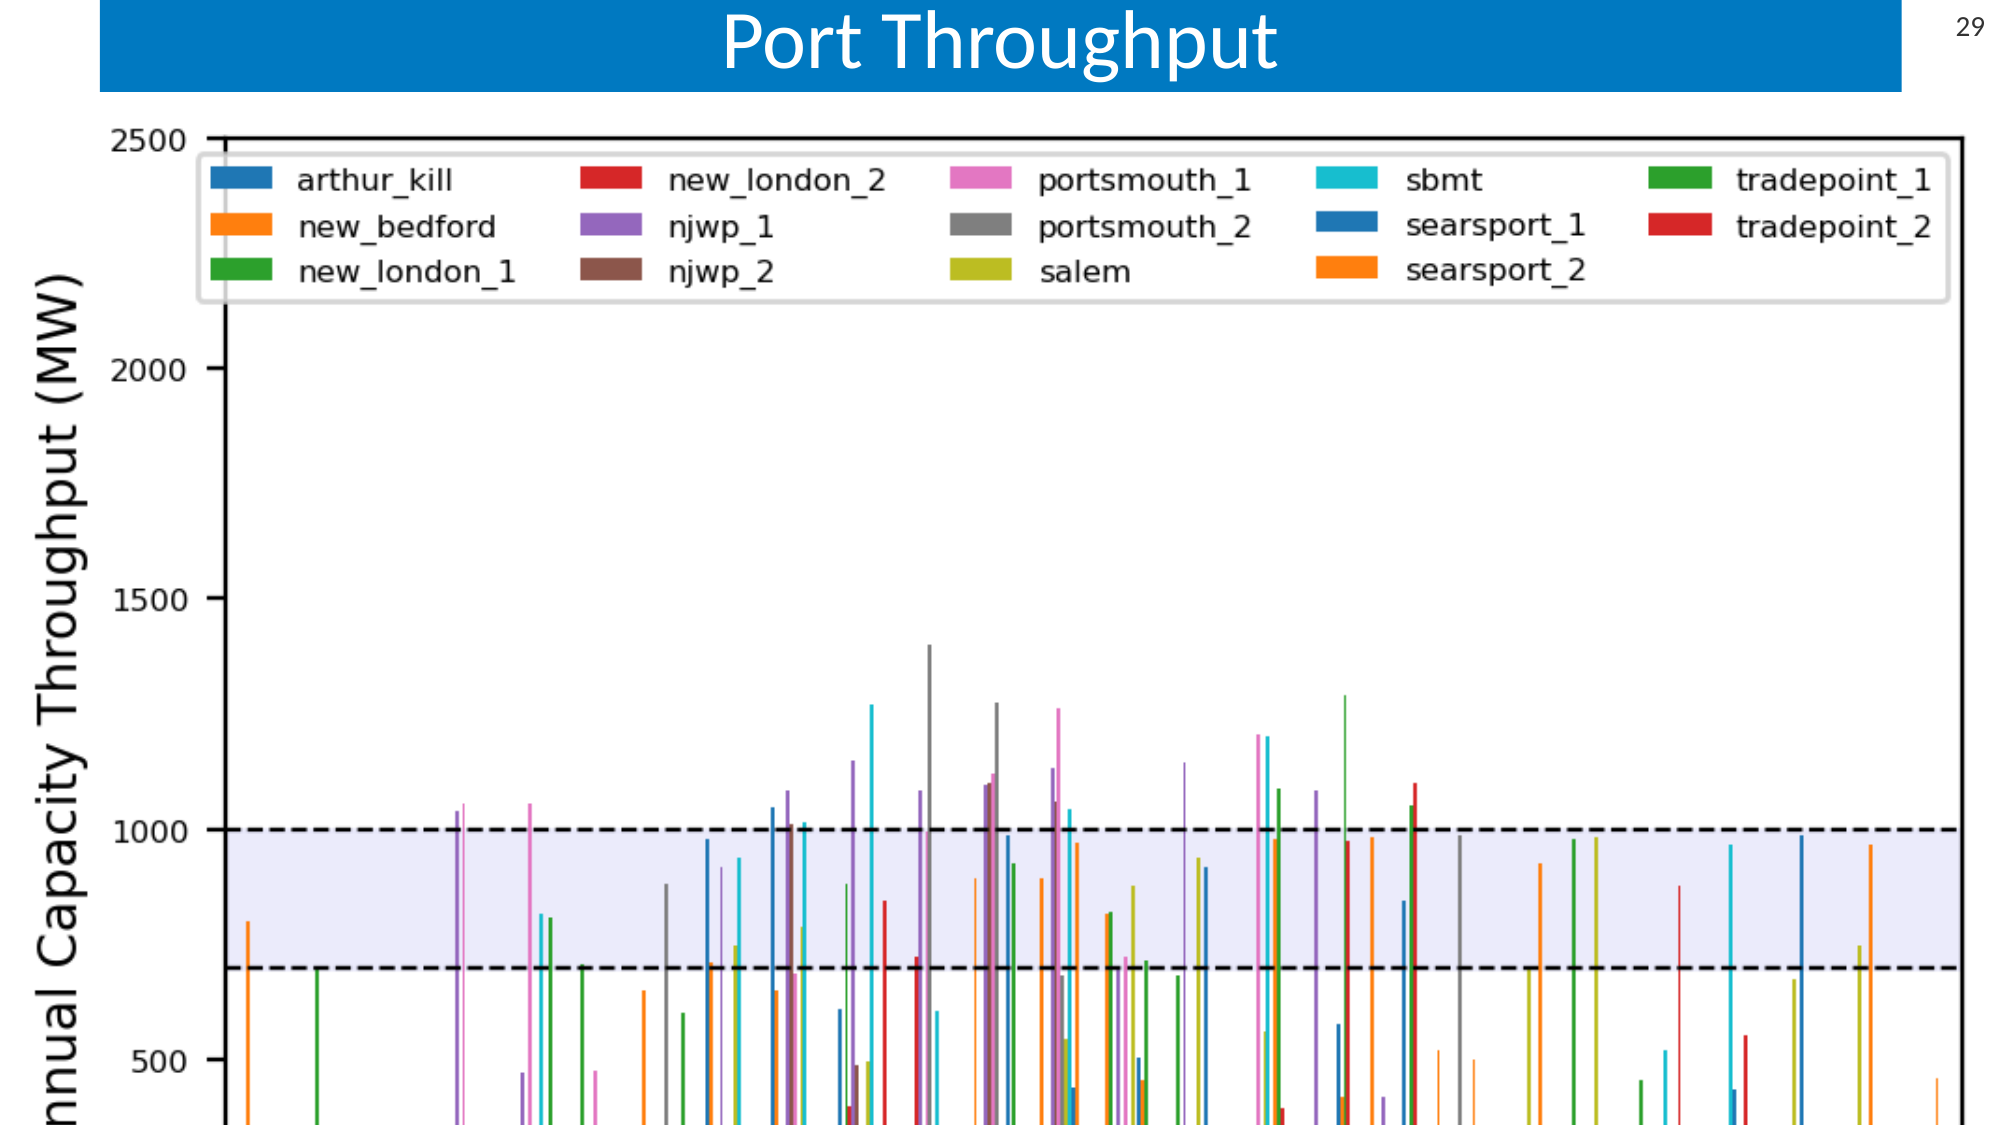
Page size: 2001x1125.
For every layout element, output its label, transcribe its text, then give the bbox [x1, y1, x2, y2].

title Port Throughput [99, 0, 1902, 91]
picture [0, 92, 2000, 1125]
